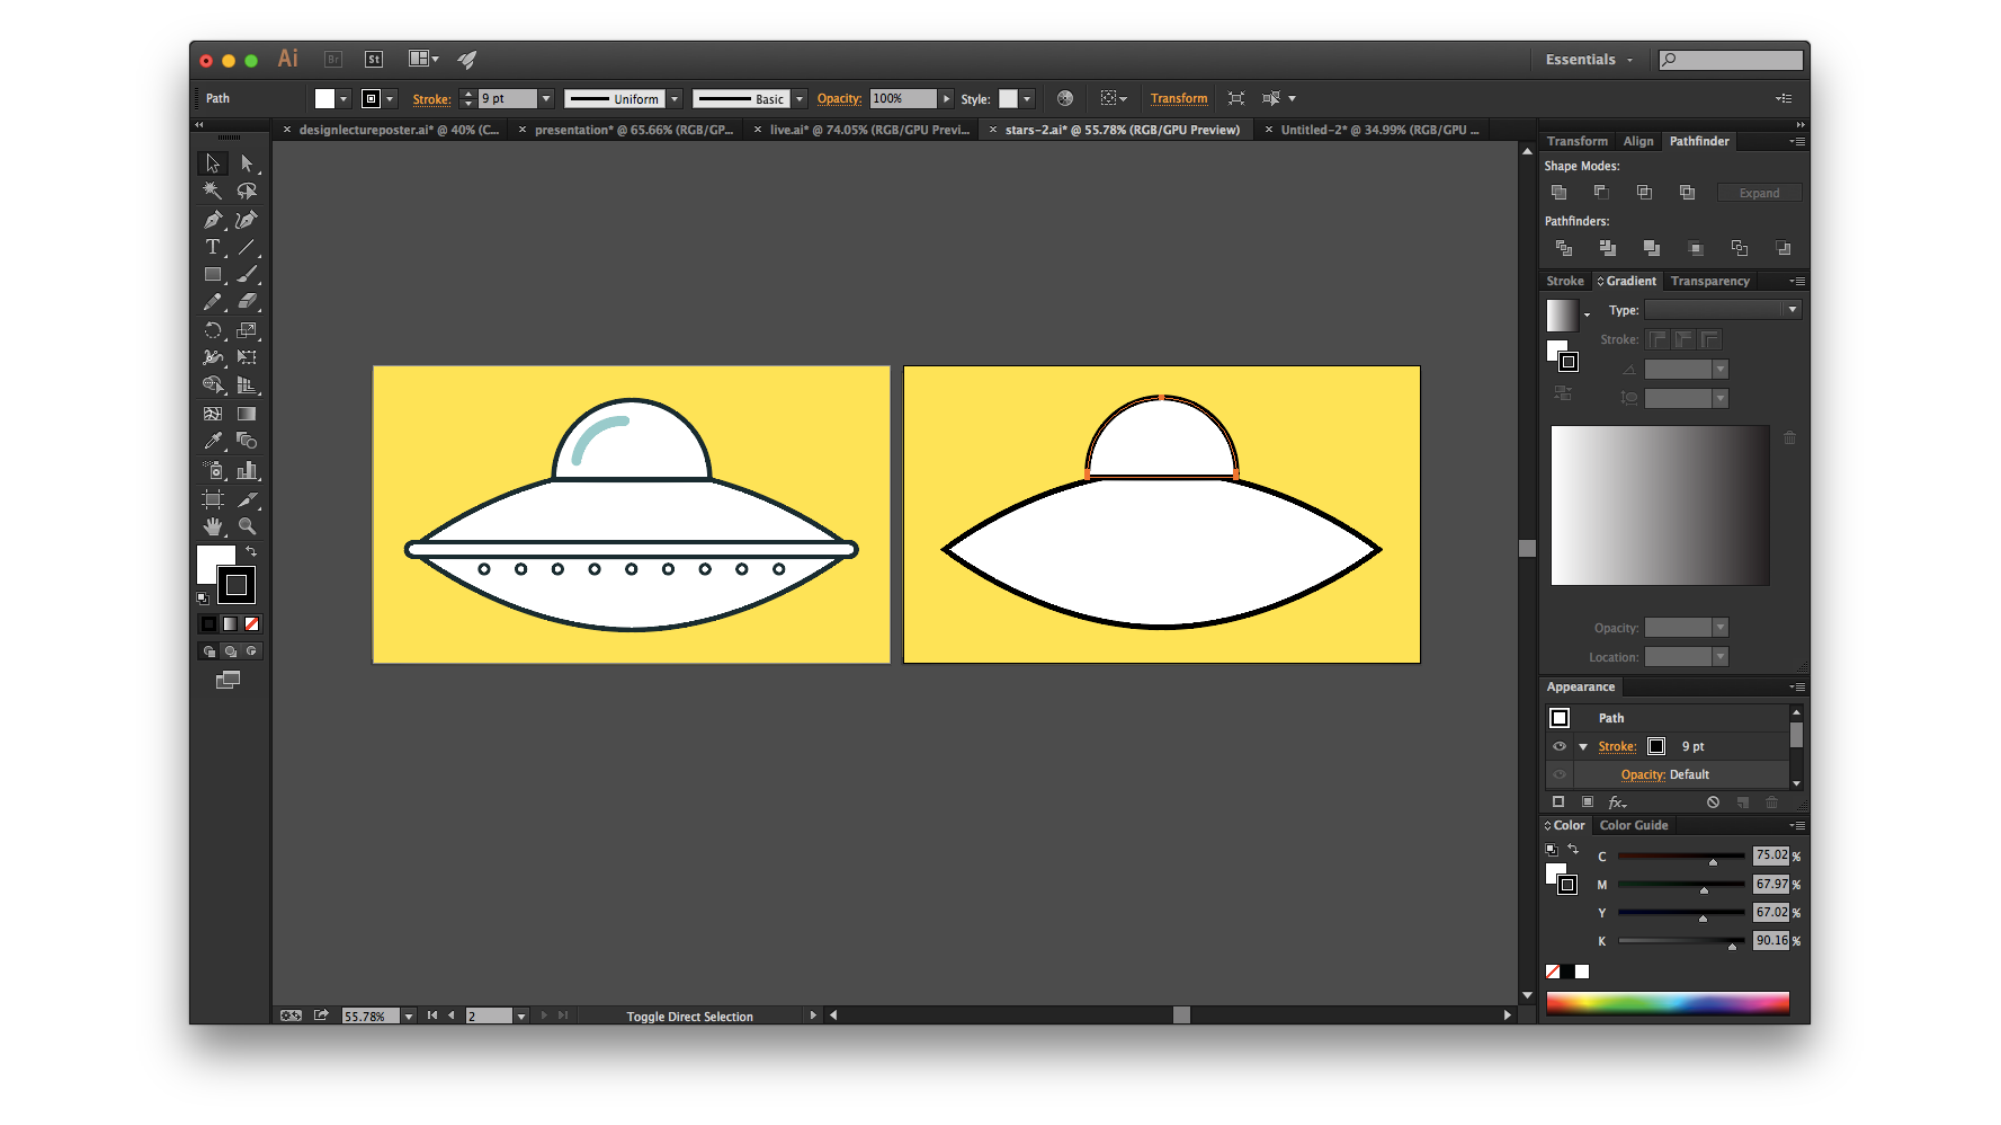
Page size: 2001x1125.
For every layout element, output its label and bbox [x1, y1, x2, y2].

picture [115, 0, 1885, 1125]
